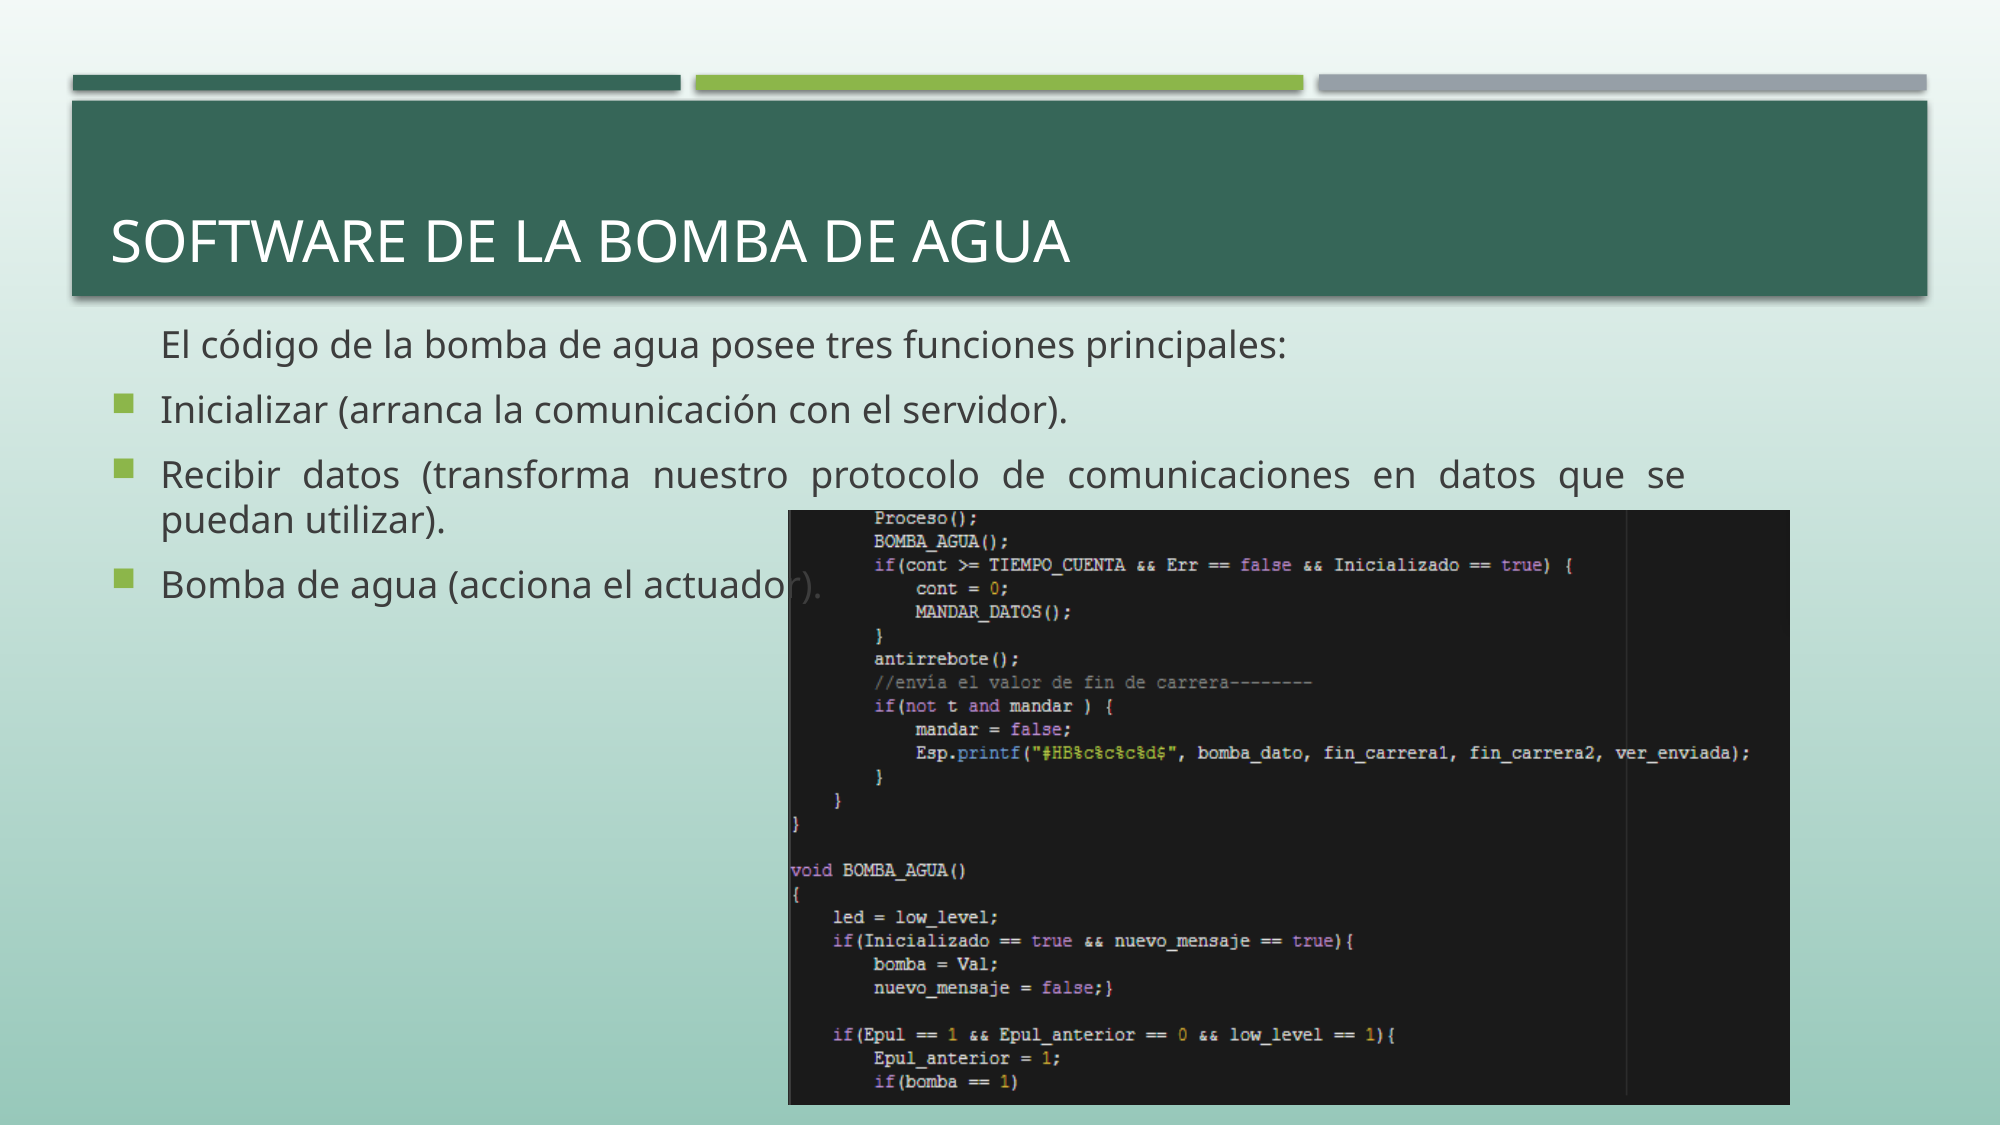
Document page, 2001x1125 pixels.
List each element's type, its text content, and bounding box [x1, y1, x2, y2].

title Software de la BOMBA DE AGUA [95, 115, 1905, 282]
picture [787, 510, 1790, 1106]
list El código de la bomba de agua posee tres funciones principales: Inicializar (arranca la comunicación con el servidor). Recibir datos (transforma nuestro protocolo de comunicaciones en datos que se puedan utilizar). Bomba de agua (acciona el actuador). [95, 313, 1703, 917]
